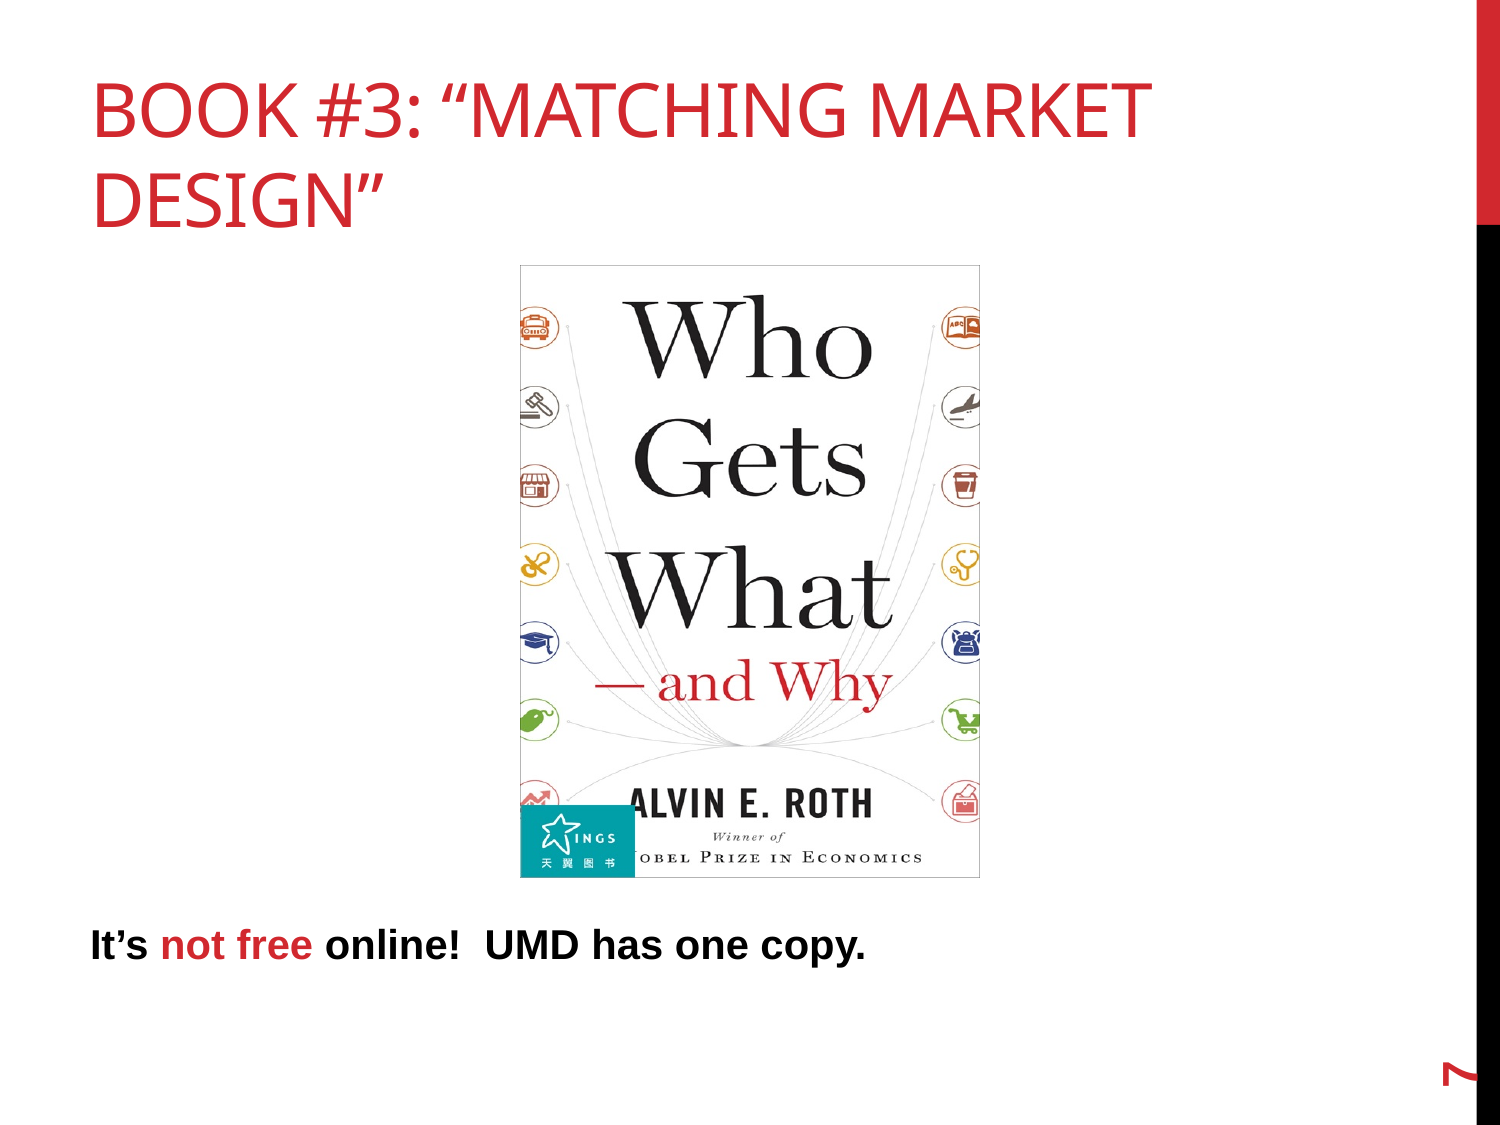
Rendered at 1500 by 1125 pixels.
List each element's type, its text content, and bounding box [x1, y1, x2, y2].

picture [520, 264, 980, 878]
list It’s not free online! UMD has one copy. [75, 910, 1325, 1005]
title Book #3: “Matching Market Design” [75, 25, 1382, 250]
slide_number 7 [1427, 887, 1488, 1104]
